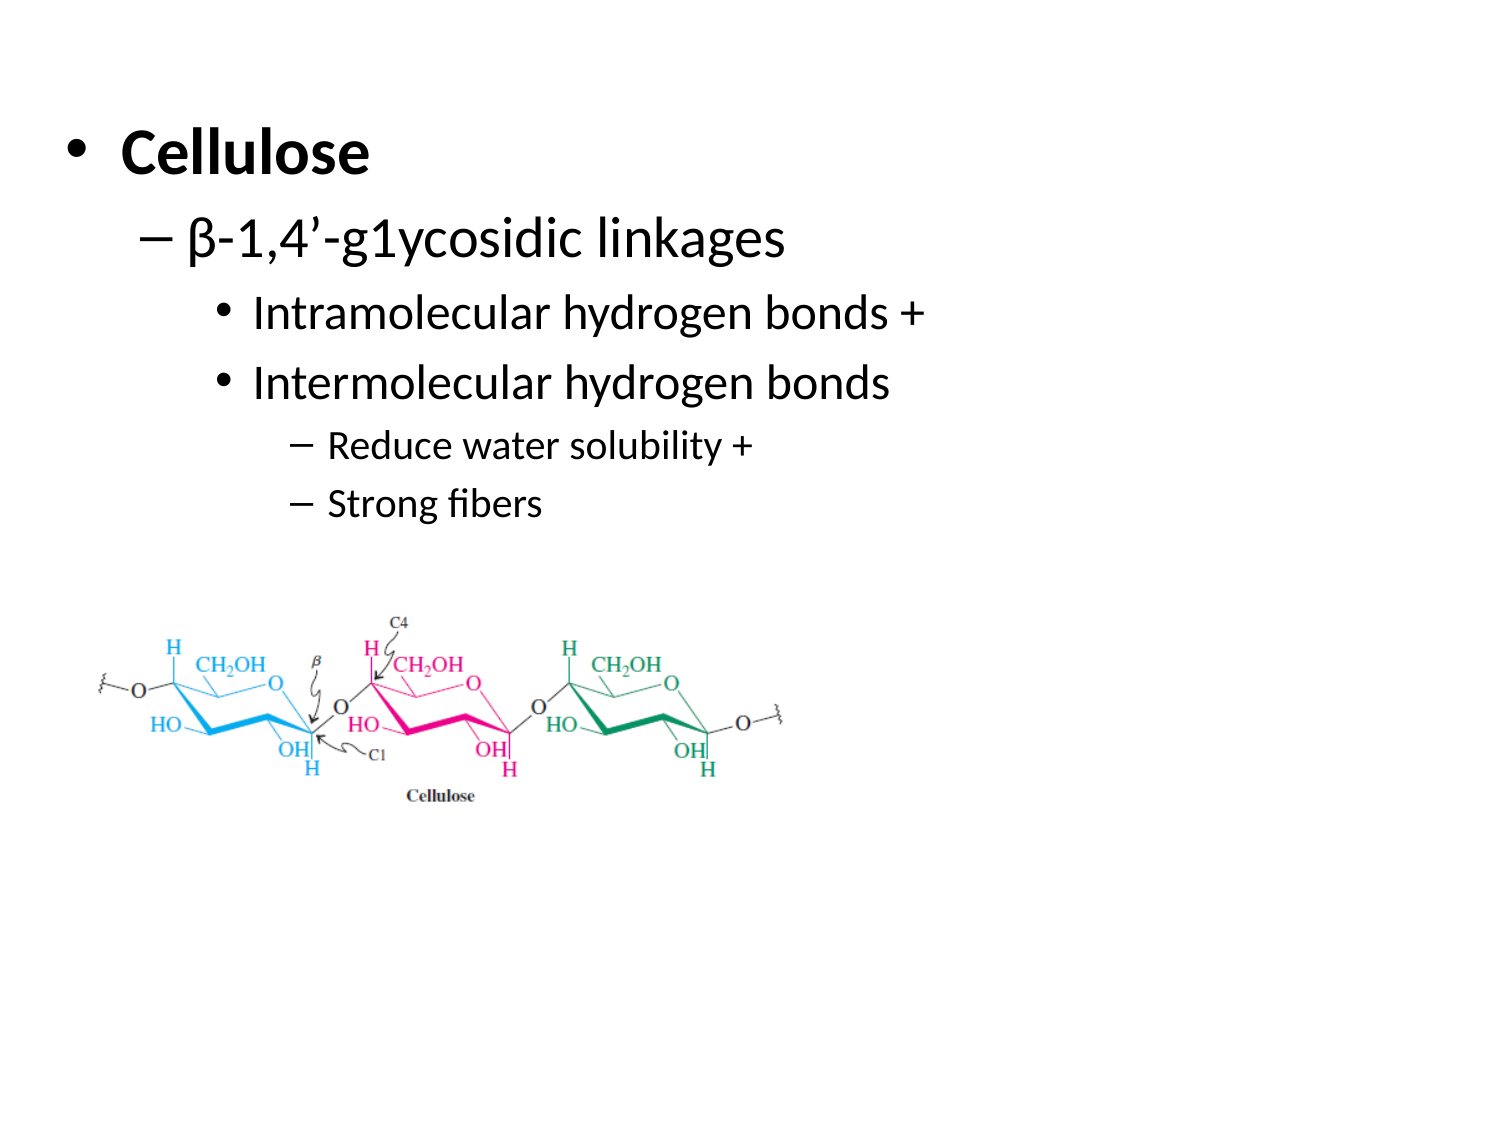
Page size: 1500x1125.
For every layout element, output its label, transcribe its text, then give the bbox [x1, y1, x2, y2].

list Cellulose β-1,4’-g1ycosidic linkages Intramolecular hydrogen bonds + Intermolecular hydrogen bonds Reduce water solubility + Strong fibers [50, 99, 1400, 843]
picture [74, 587, 841, 813]
